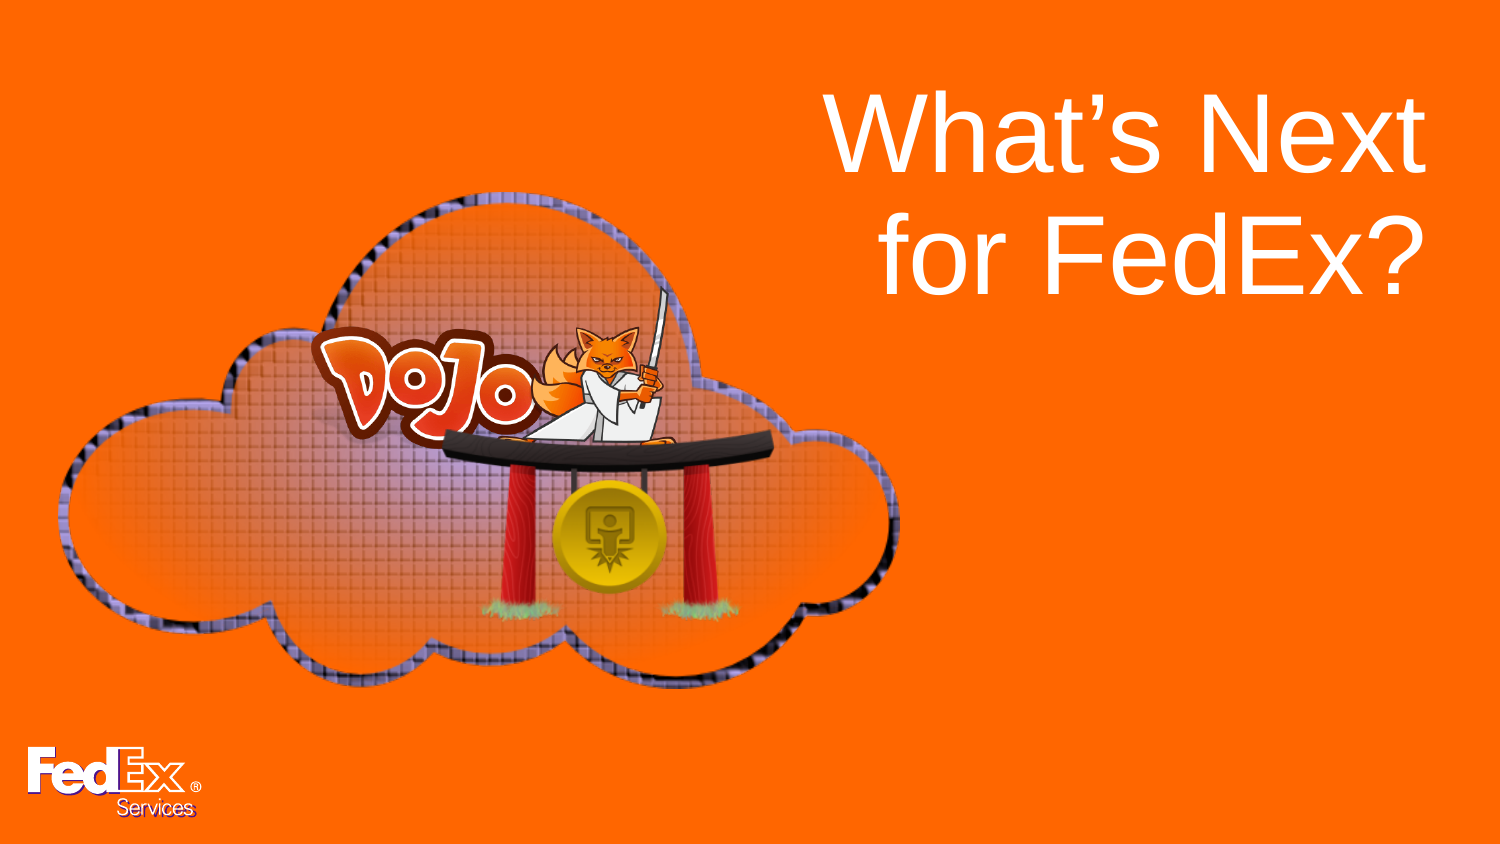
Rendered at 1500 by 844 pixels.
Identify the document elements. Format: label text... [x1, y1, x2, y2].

picture [58, 192, 901, 689]
title What’s Next for FedEx? [768, 73, 1427, 321]
